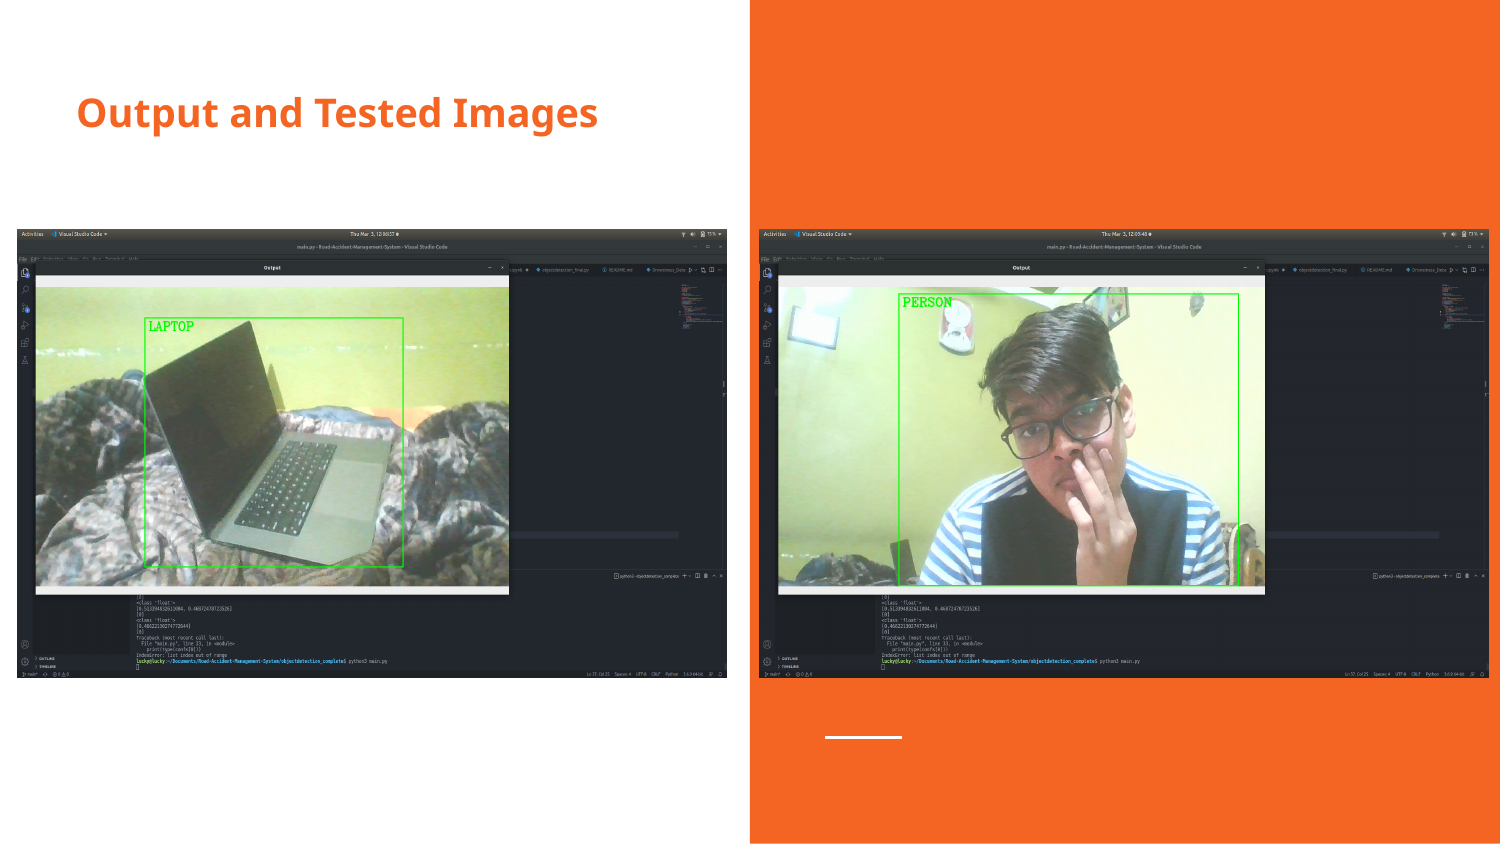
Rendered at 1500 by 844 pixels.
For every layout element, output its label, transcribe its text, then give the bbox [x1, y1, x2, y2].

picture [16, 229, 728, 678]
picture [759, 229, 1490, 678]
text_box Output and Tested Images [61, 73, 895, 151]
